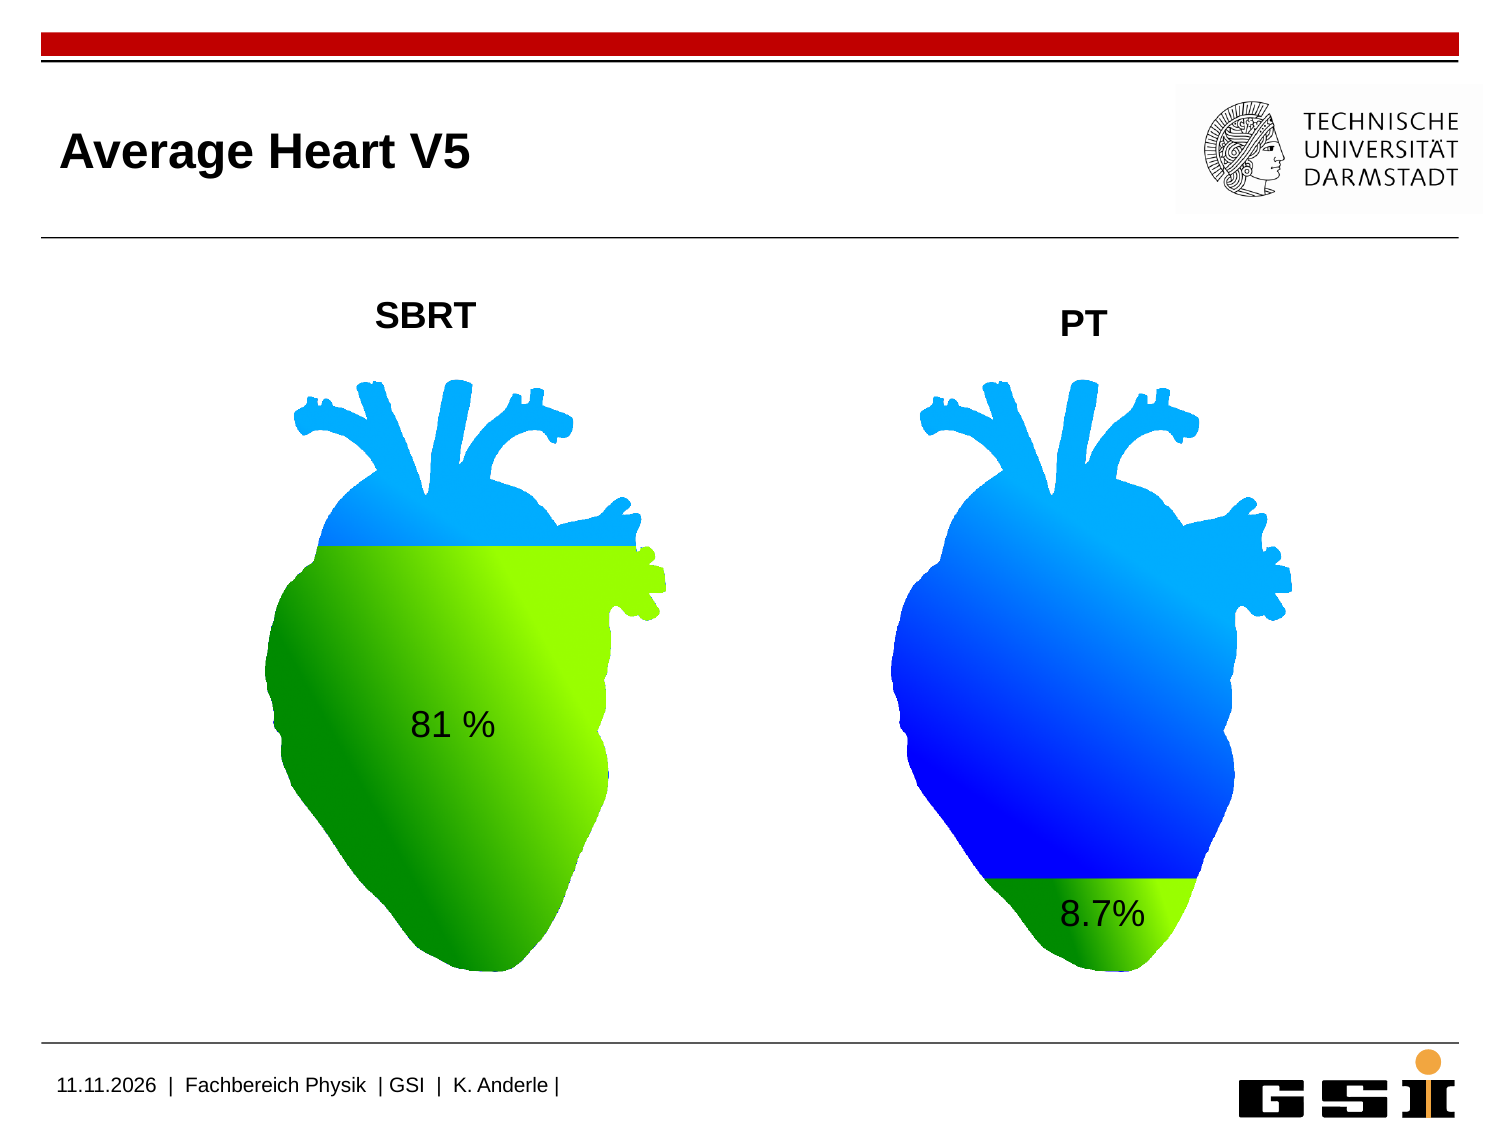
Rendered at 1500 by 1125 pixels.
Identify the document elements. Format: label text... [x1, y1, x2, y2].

text_box SBRT [360, 284, 502, 344]
picture [1175, 84, 1483, 214]
picture [867, 351, 1306, 995]
picture [241, 351, 680, 995]
text_box PT [1045, 291, 1128, 350]
title Average Heart V5 [58, 79, 1149, 218]
